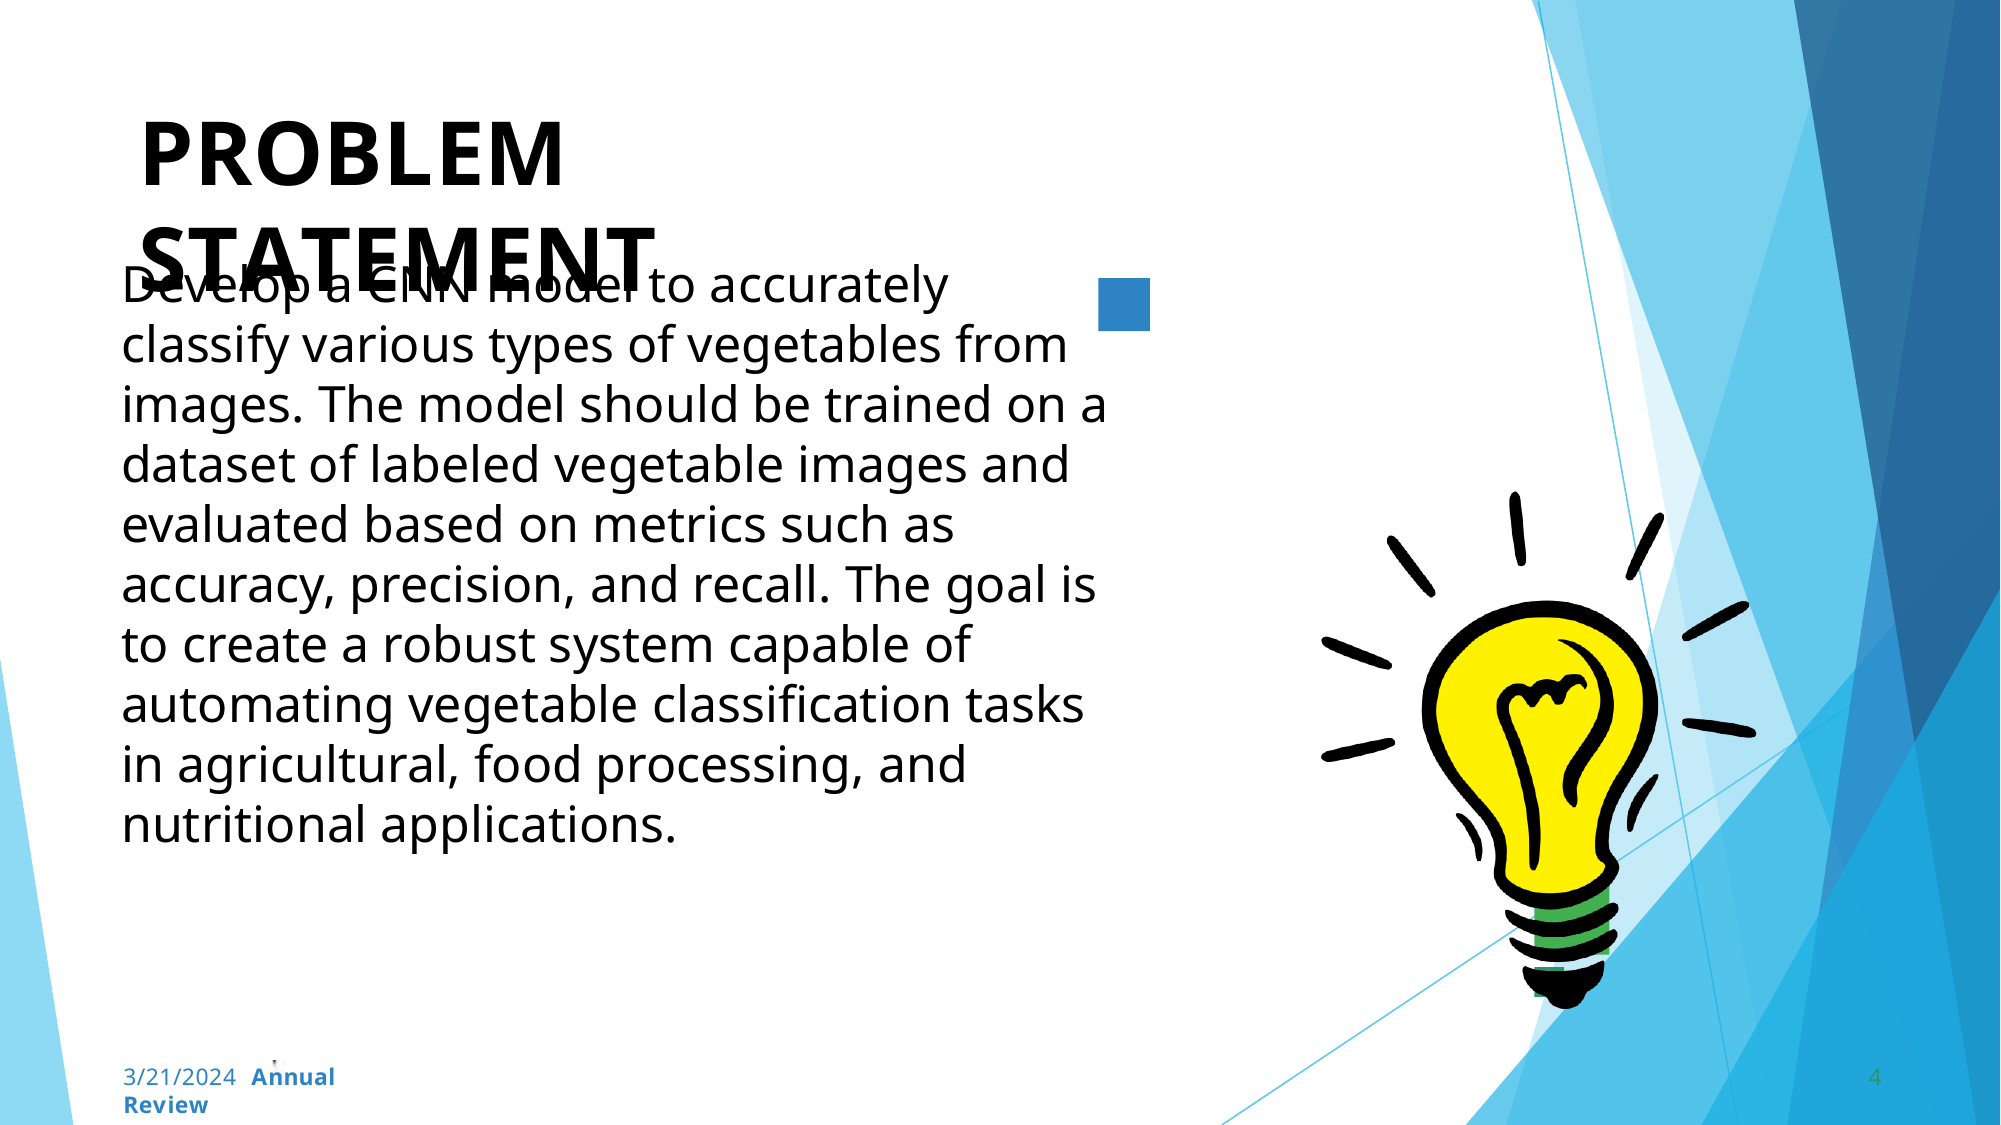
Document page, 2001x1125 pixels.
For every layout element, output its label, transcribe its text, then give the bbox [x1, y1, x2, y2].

title PROBLEM STATEMENT [136, 94, 1062, 249]
text_box Develop a CNN model to accurately classify various types of vegetables from images. The model should be trained on a dataset of labeled vegetable images and evaluated based on metrics such as accuracy, precision, and recall. The goal is to create a robust system capable of automating vegetable classification tasks in agricultural, food processing, and nutritional applications. [118, 249, 1125, 853]
text_box 3/21/2024 Annual Review [121, 1103, 417, 1118]
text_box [1310, 480, 1765, 1016]
slide_number 4 [1862, 1061, 1888, 1125]
picture [110, 1060, 463, 1094]
text_box [1125, 278, 1150, 332]
